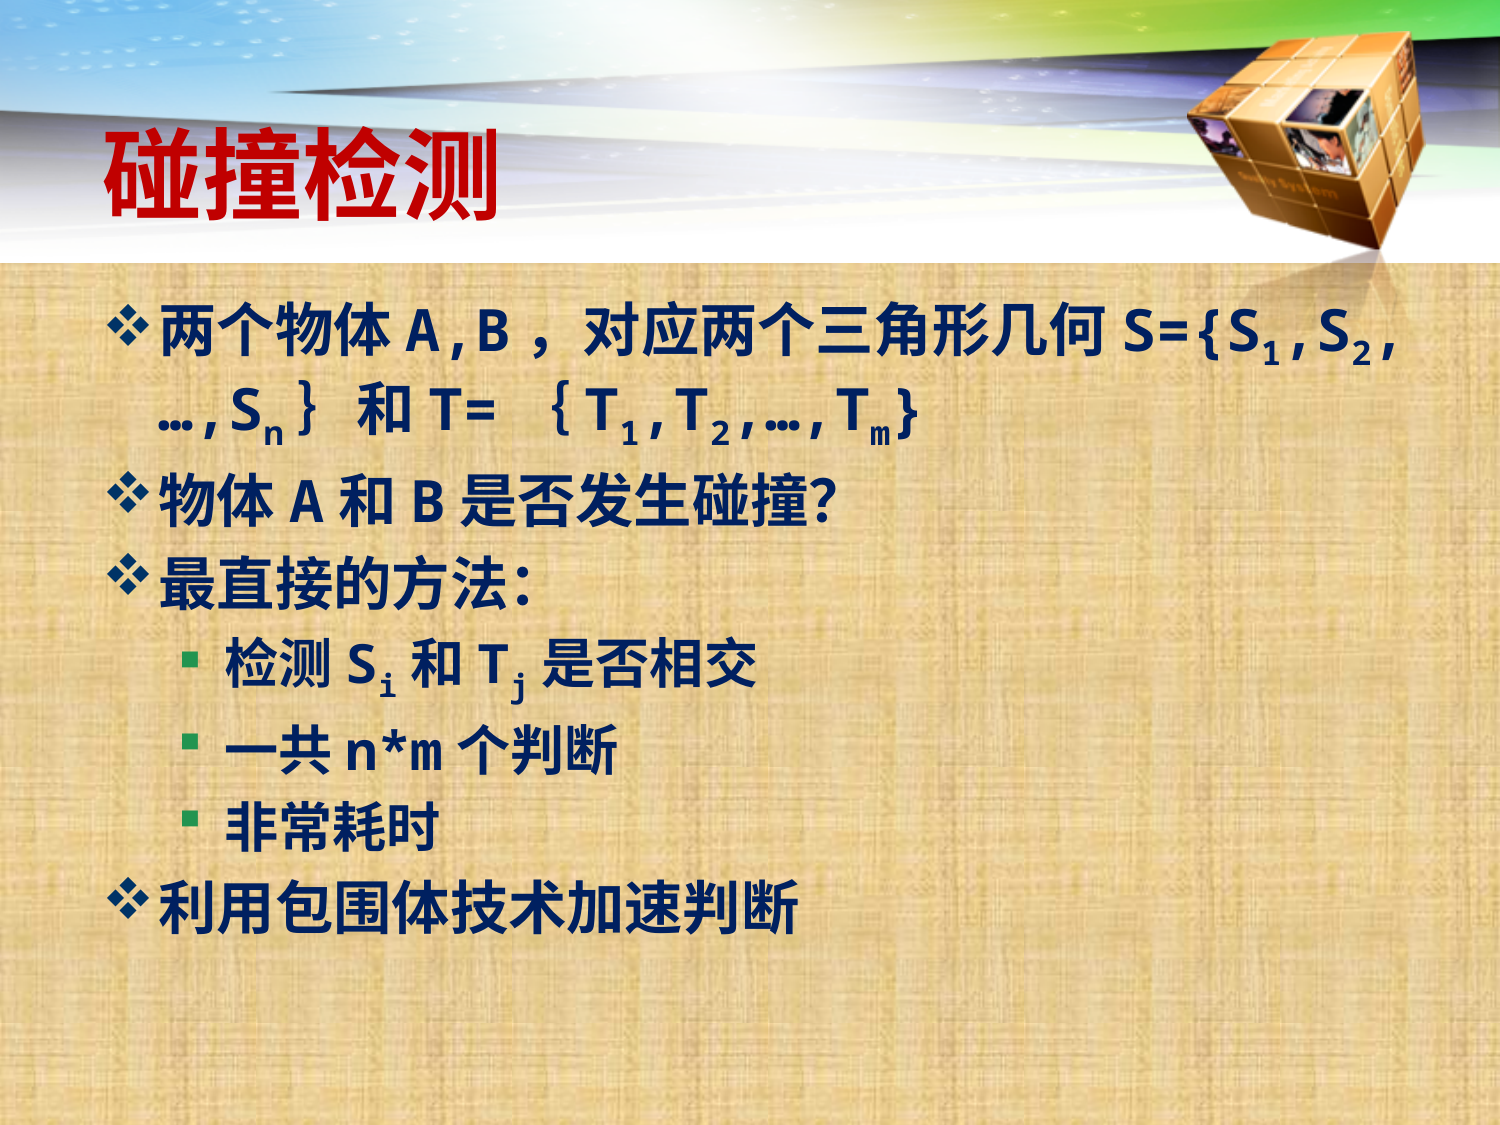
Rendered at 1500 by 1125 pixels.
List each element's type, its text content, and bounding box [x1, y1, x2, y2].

title 碰撞检测 [87, 99, 1138, 247]
list 两个物体A,B，对应两个三角形几何S={S1,S2,…,Sn｝和T=｛T1,T2,…,Tm} 物体A和B是否发生碰撞？ 最直接的方法： 检测Si和Tj是否相交 一共n*m个判断 非常耗时 利用包围体技术加速判断 [87, 284, 1438, 1028]
picture [0, 0, 1500, 1125]
